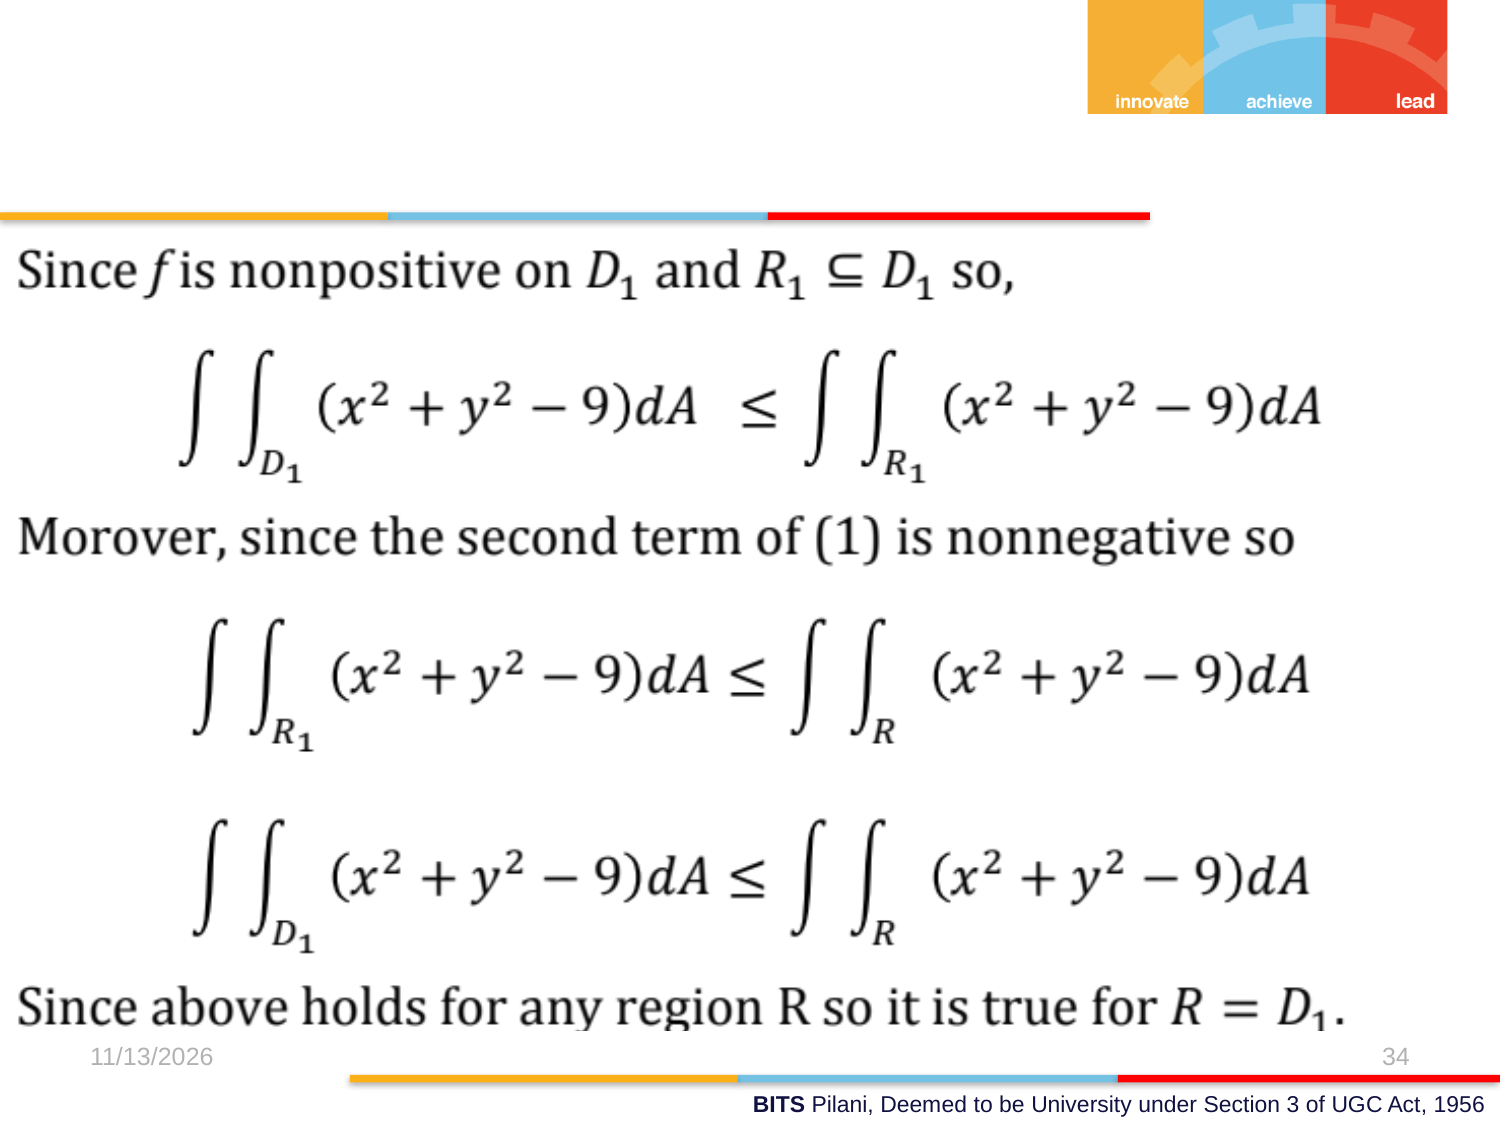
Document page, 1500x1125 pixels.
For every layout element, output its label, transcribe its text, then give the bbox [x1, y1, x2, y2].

slide_number 34 [1074, 1039, 1425, 1085]
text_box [17, 237, 1476, 1032]
picture [1087, 0, 1448, 114]
slide_number 29/Oct/17 [75, 1039, 425, 1085]
